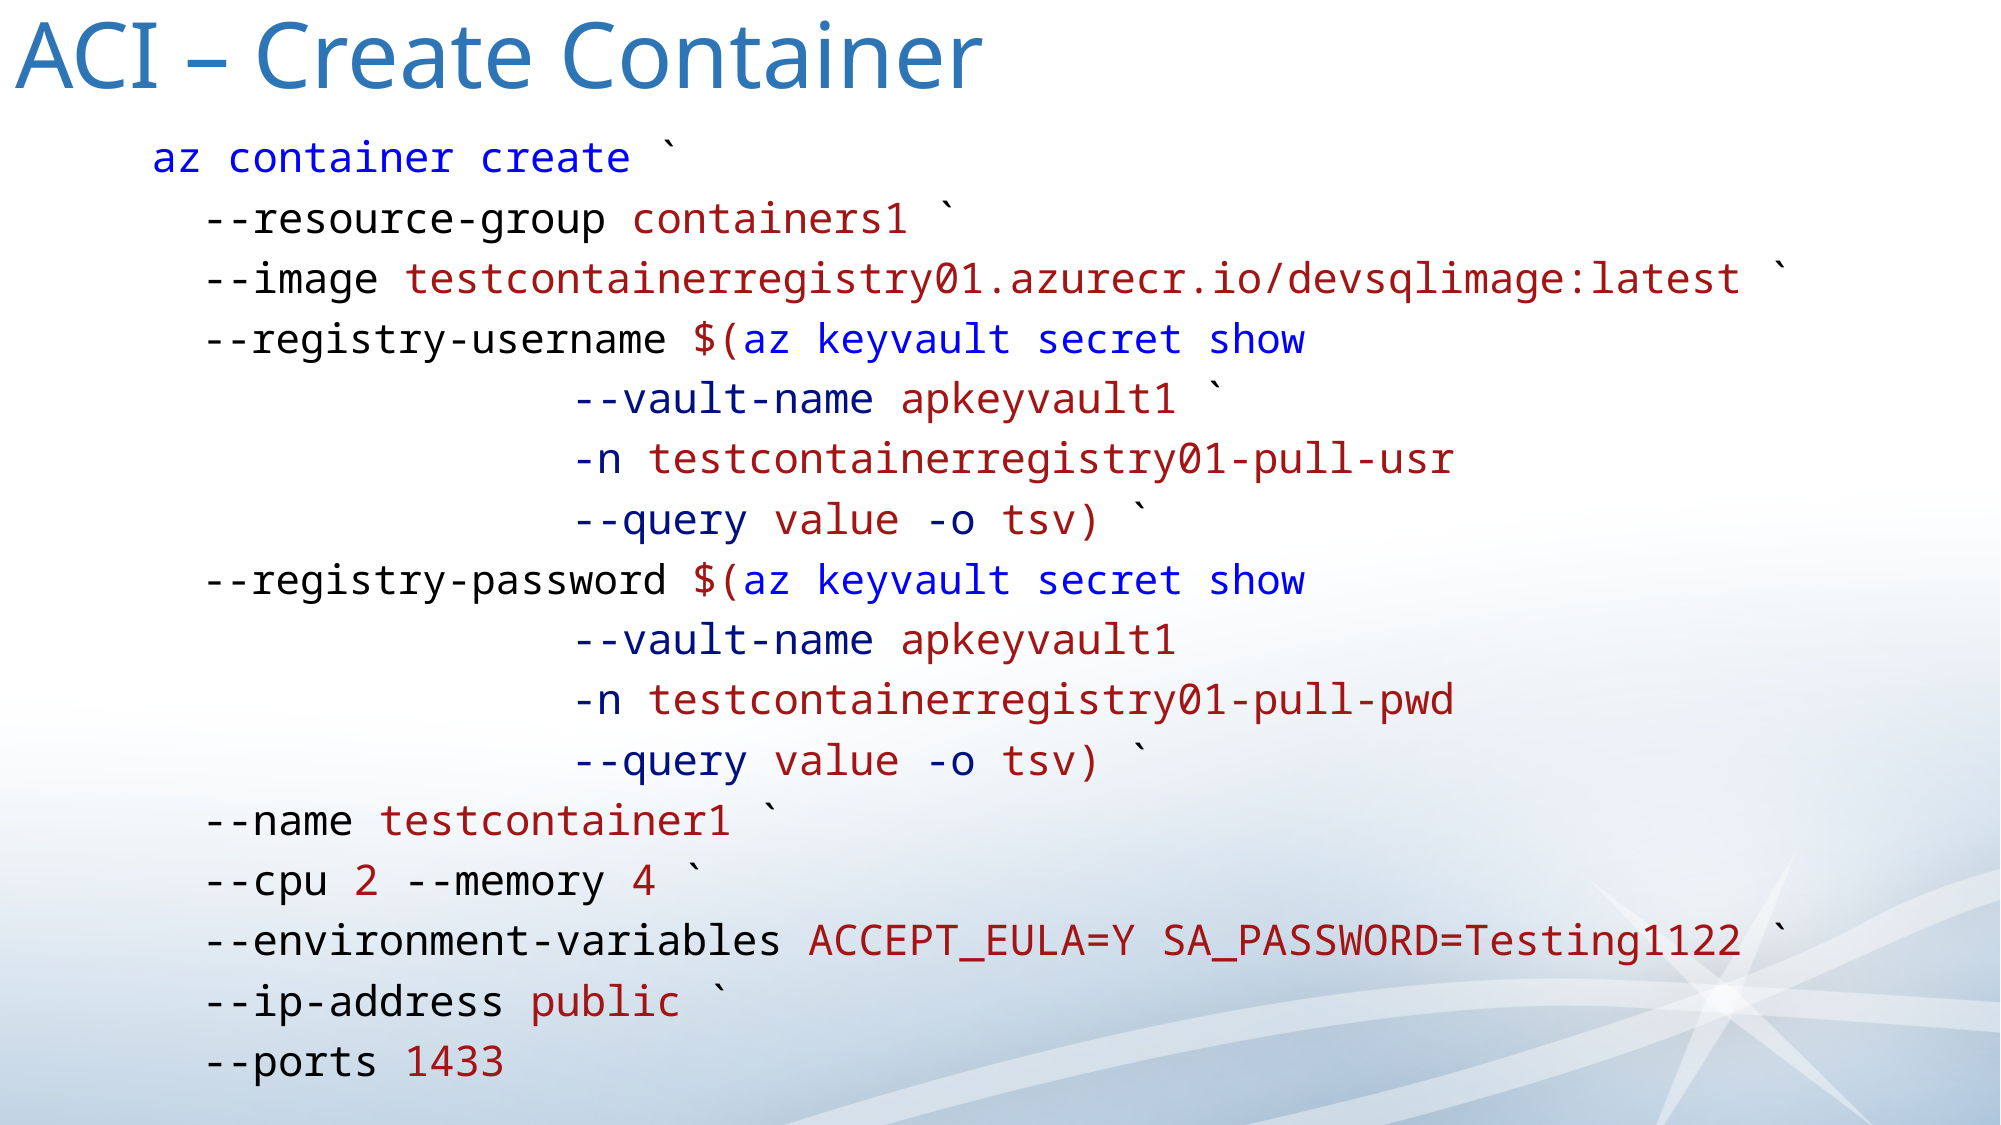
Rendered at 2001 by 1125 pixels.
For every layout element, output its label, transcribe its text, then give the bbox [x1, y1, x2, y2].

title ACI – Create Container [0, 0, 1671, 117]
picture [0, 0, 2001, 1125]
list az container create ` --resource-group containers1 ` --image testcontainerregistry01.azurecr.io/devsqlimage:latest ` --registry-username $(az keyvault secret show --vault-name apkeyvault1 ` -n testcontainerregistry01-pull-usr --query value -o tsv) ` --registry-password $(az keyvault secret show --vault-name apkeyvault1 -n testcontainerregistry01-pull-pwd --query value -o tsv) ` --name testcontainer1 ` --cpu 2 --memory 4 ` --environment-variables ACCEPT_EULA=Y SA_PASSWORD=Testing1122 ` --ip-address public ` --ports 1433 [136, 128, 1864, 1107]
